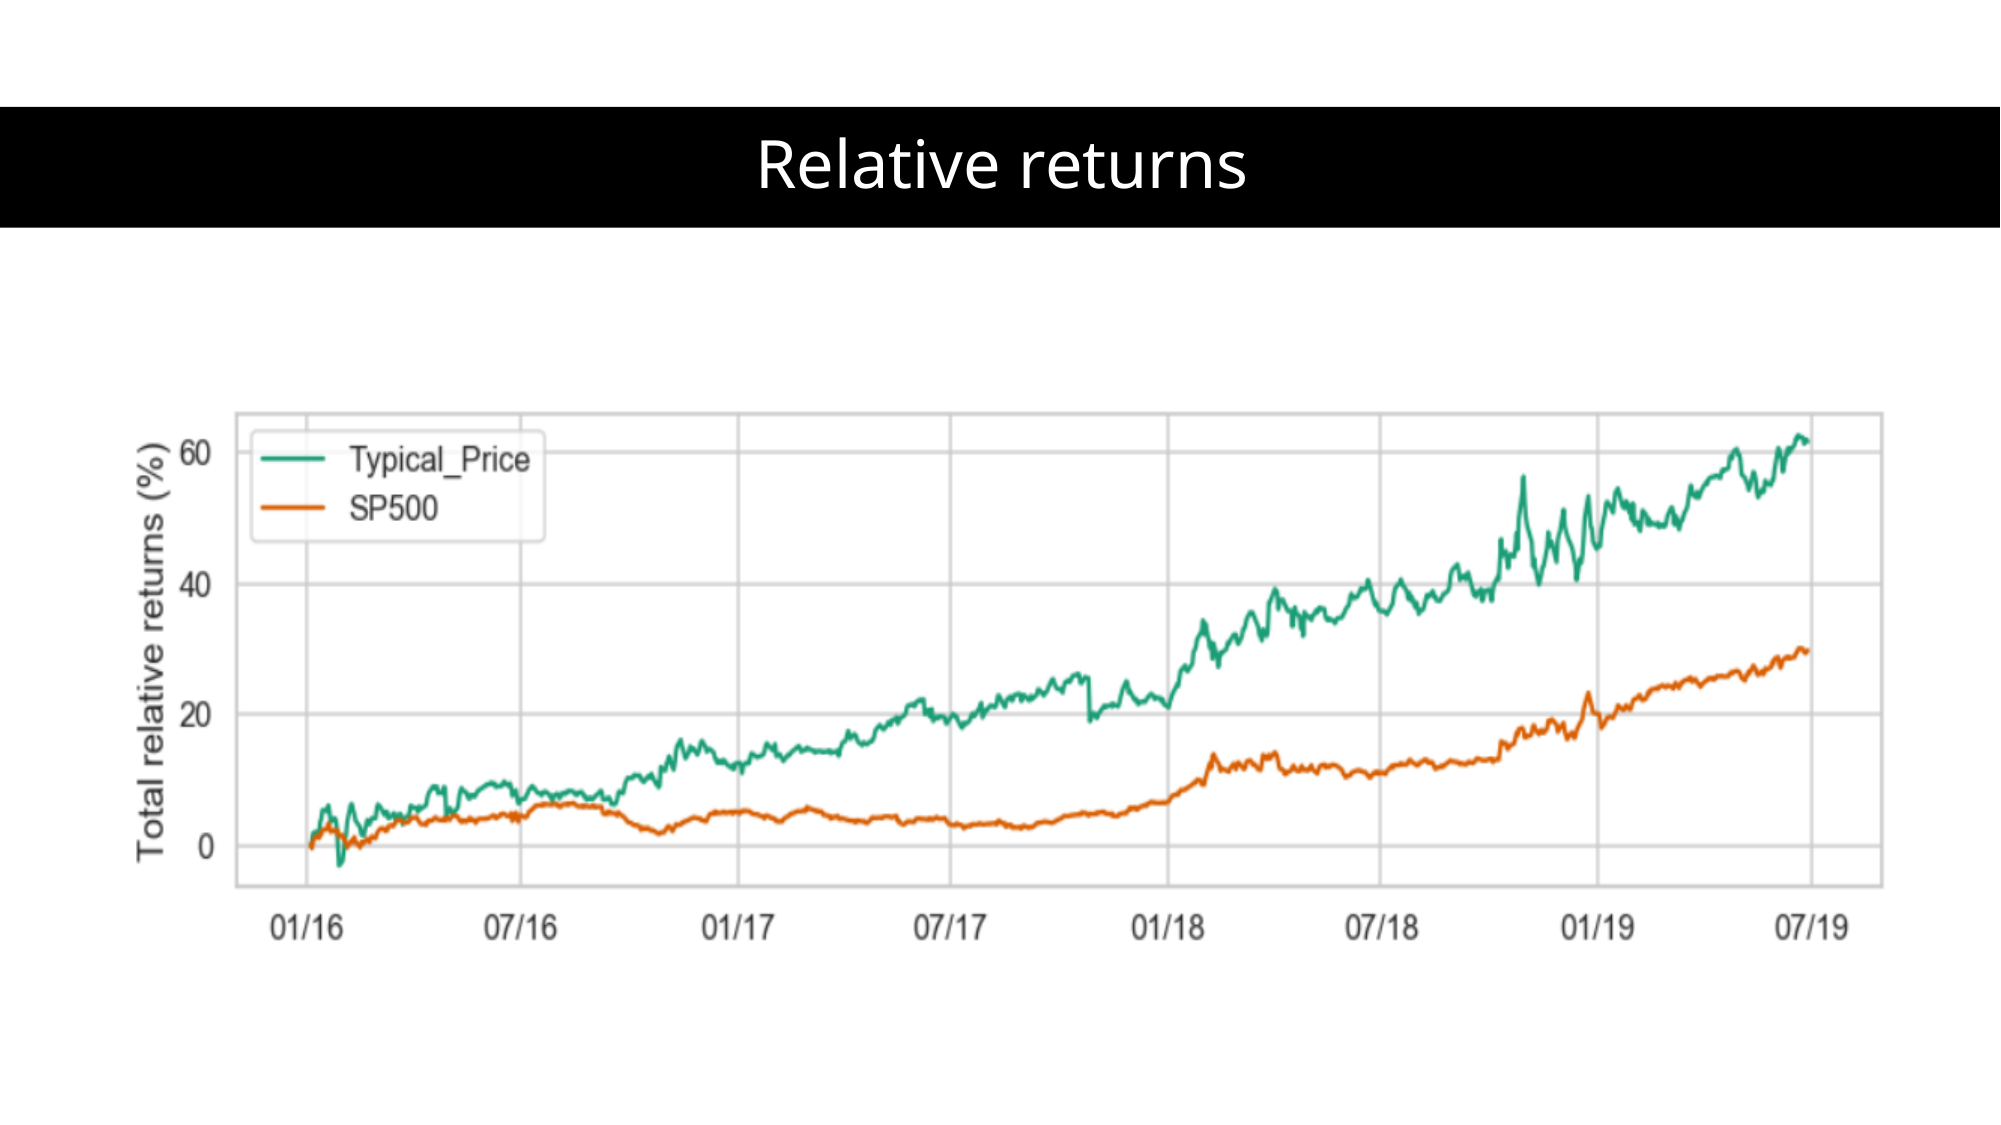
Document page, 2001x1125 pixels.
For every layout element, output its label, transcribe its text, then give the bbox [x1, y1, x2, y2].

picture [105, 384, 1895, 963]
text_box [0, 106, 2000, 229]
title Relative returns [91, 105, 1931, 228]
